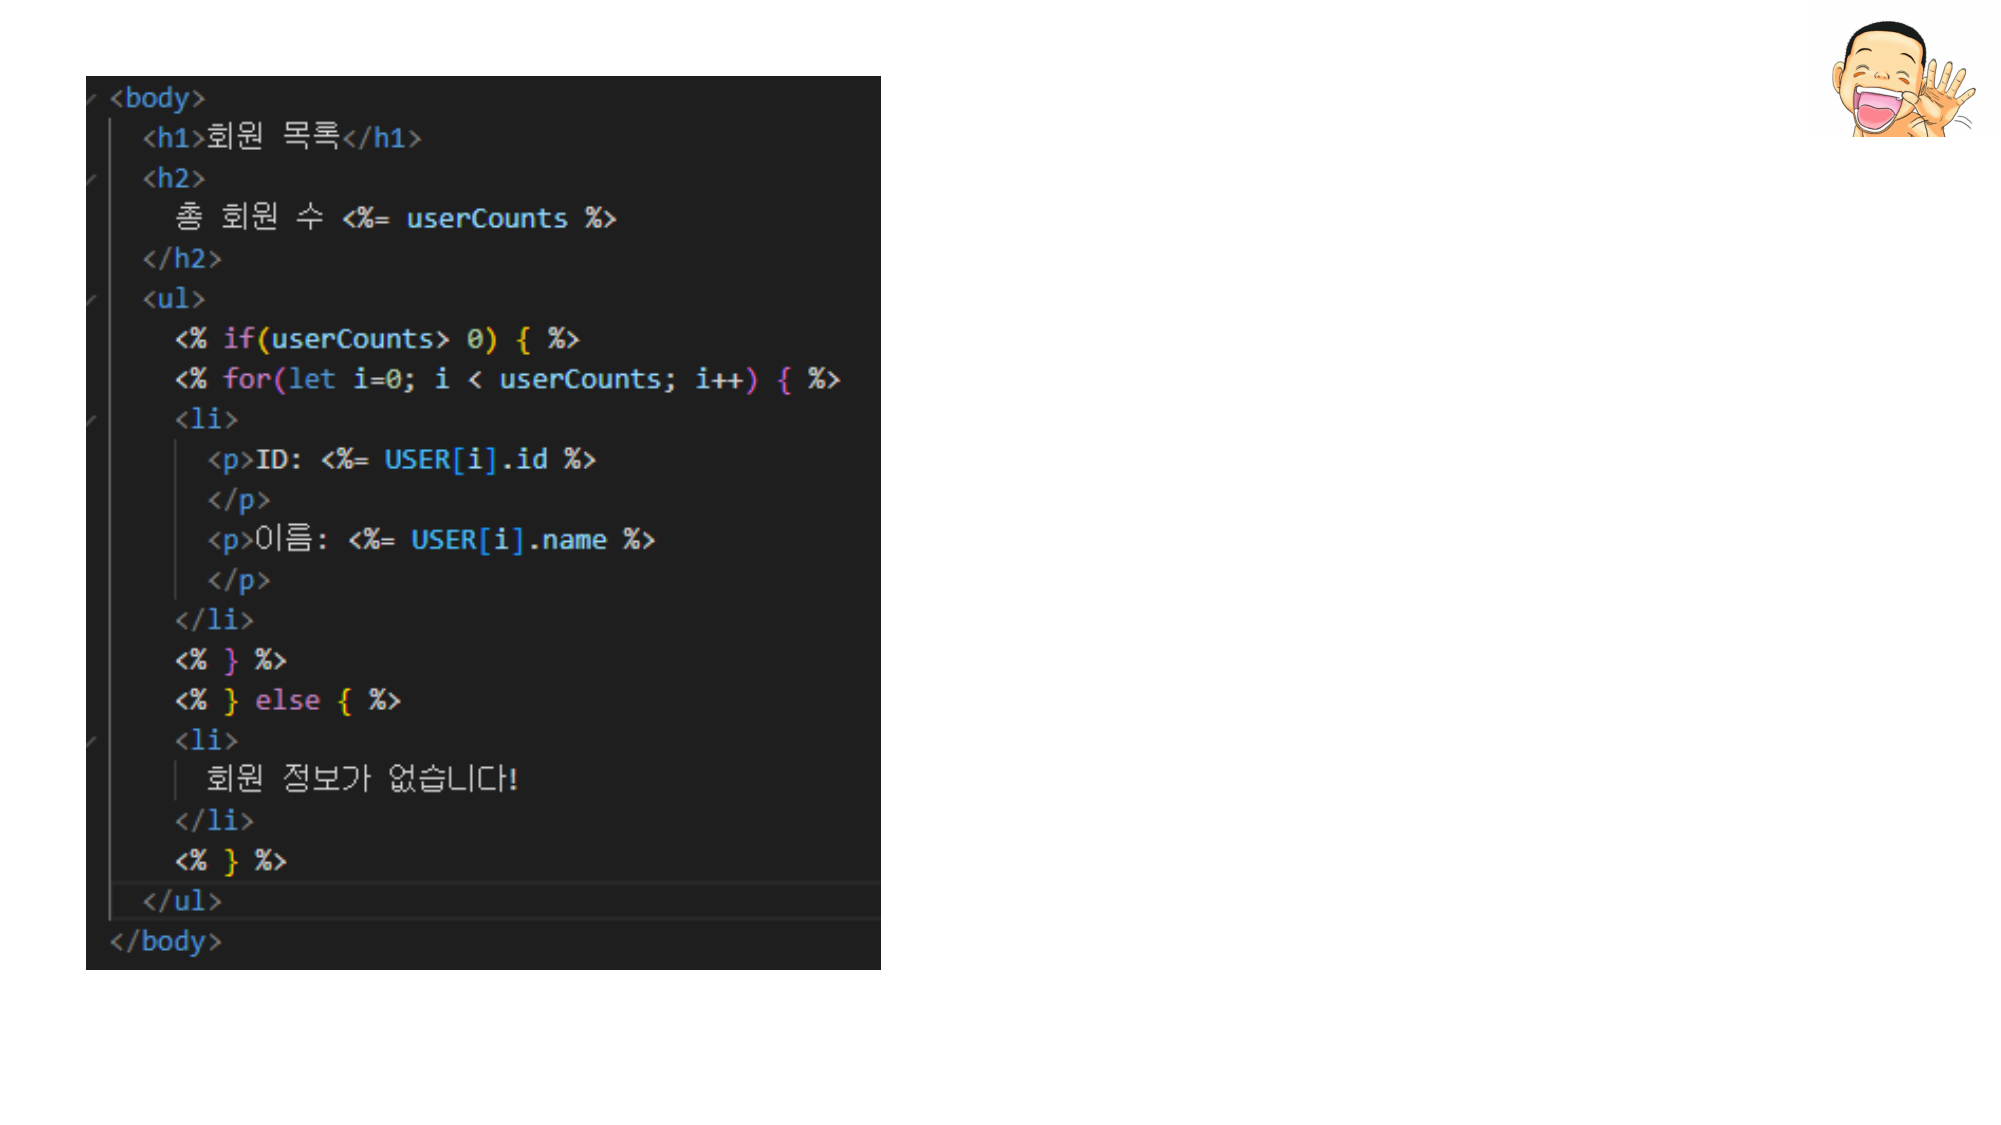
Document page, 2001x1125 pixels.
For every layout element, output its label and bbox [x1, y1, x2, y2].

picture [1808, 0, 2000, 137]
picture [86, 76, 881, 970]
